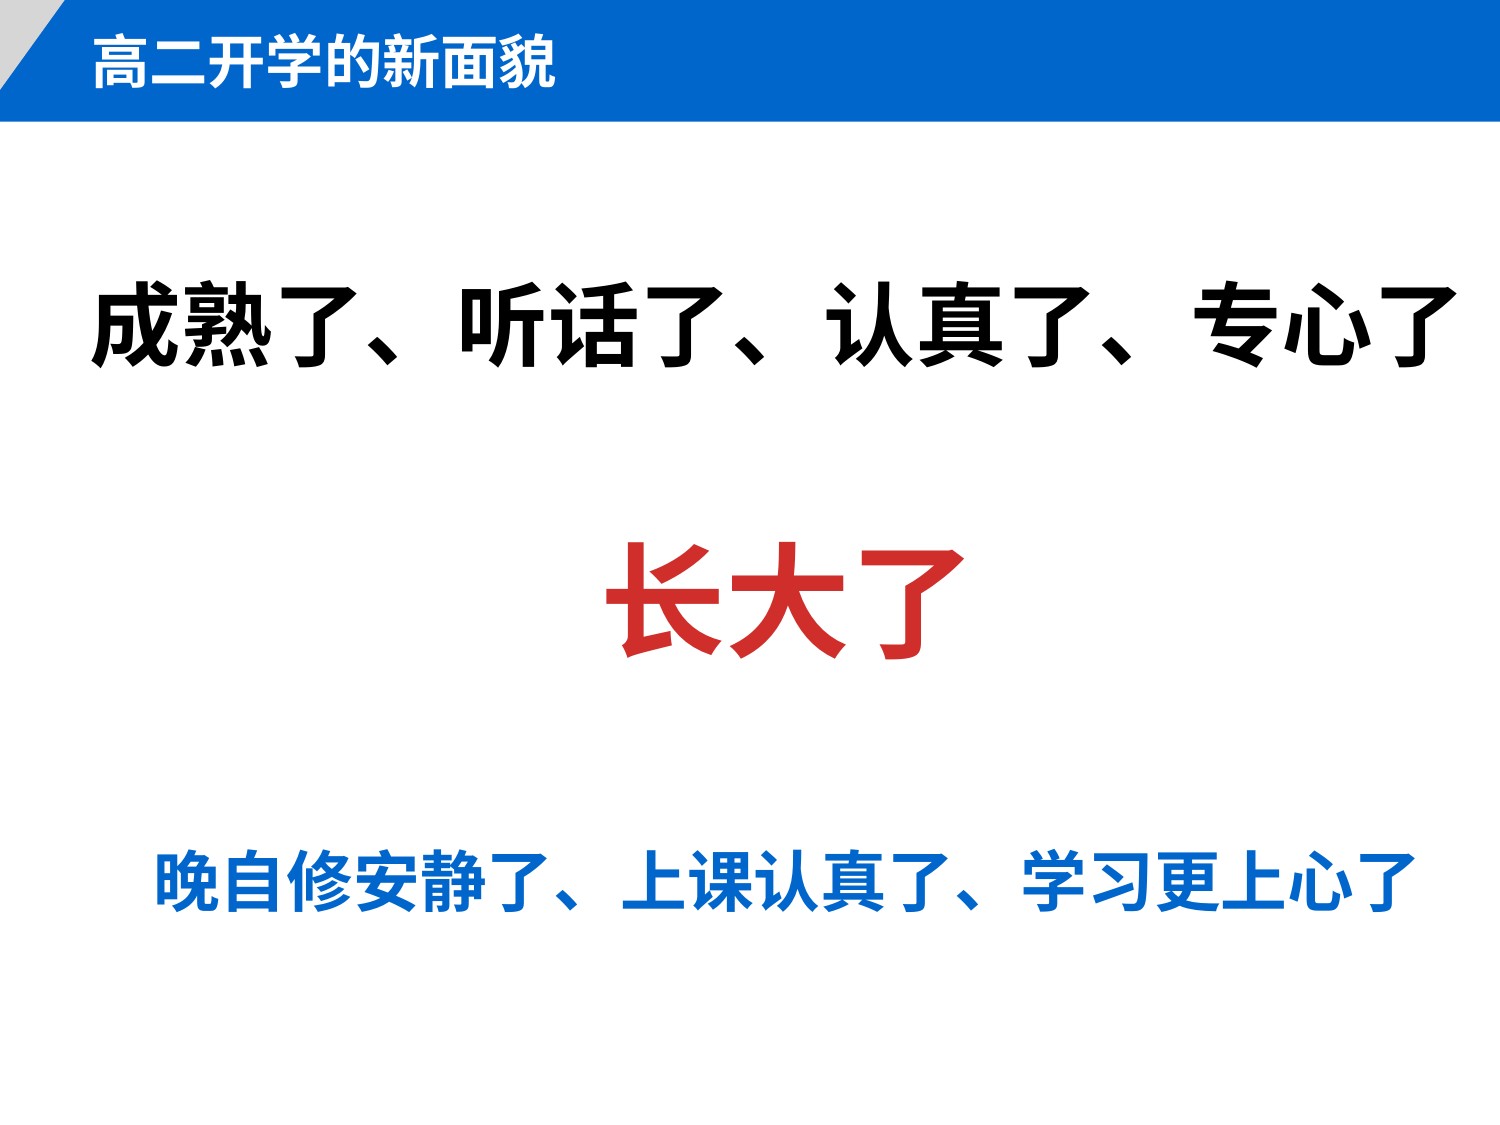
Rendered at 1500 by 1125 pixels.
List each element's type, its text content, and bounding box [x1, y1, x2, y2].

text_box 成熟了、听话了、认真了、专心了 [0, 205, 1500, 385]
text_box [0, 0, 1500, 122]
text_box 晚自修安静了、上课认真了、学习更上心了 [0, 792, 1500, 927]
text_box 高二开学的新面貌 [76, 17, 804, 103]
text_box [0, 0, 65, 90]
text_box 长大了 [0, 441, 1500, 681]
